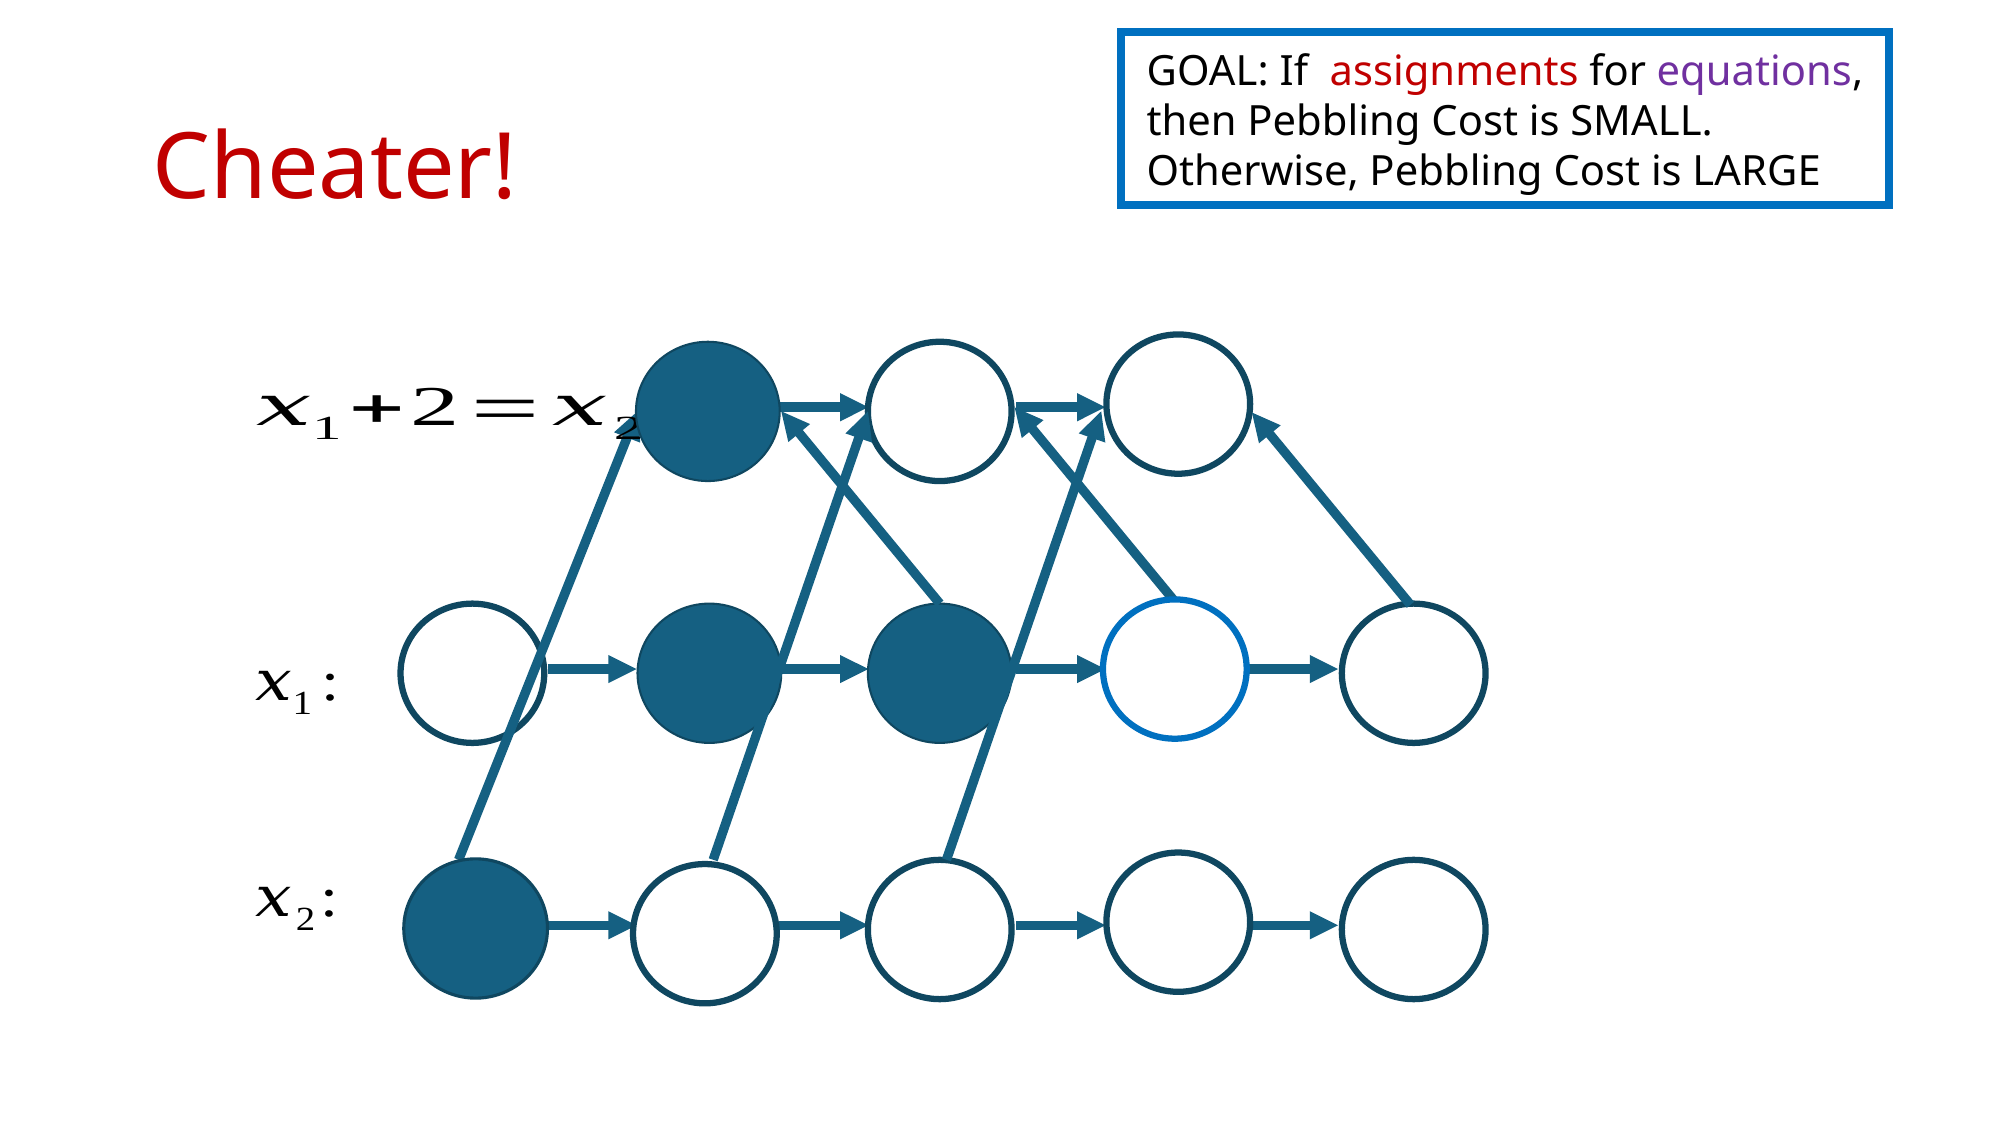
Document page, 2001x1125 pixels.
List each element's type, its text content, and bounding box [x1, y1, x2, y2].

text_box [398, 603, 458, 744]
text_box [631, 862, 779, 1005]
text_box [1104, 332, 1252, 476]
text_box [866, 340, 1014, 483]
text_box [869, 602, 945, 745]
text_box [1102, 597, 1249, 741]
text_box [1251, 412, 1411, 606]
title Cheater! [137, 59, 1863, 278]
text_box [634, 340, 782, 483]
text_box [945, 410, 1102, 861]
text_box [712, 410, 869, 861]
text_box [780, 410, 941, 605]
text_box [866, 858, 1014, 1001]
text_box [639, 602, 712, 745]
text_box [1119, 31, 1890, 207]
text_box [1340, 602, 1488, 745]
text_box [1104, 850, 1252, 994]
text_box [1340, 858, 1488, 1001]
text_box [402, 859, 550, 1000]
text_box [1014, 406, 1174, 601]
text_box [458, 410, 639, 861]
